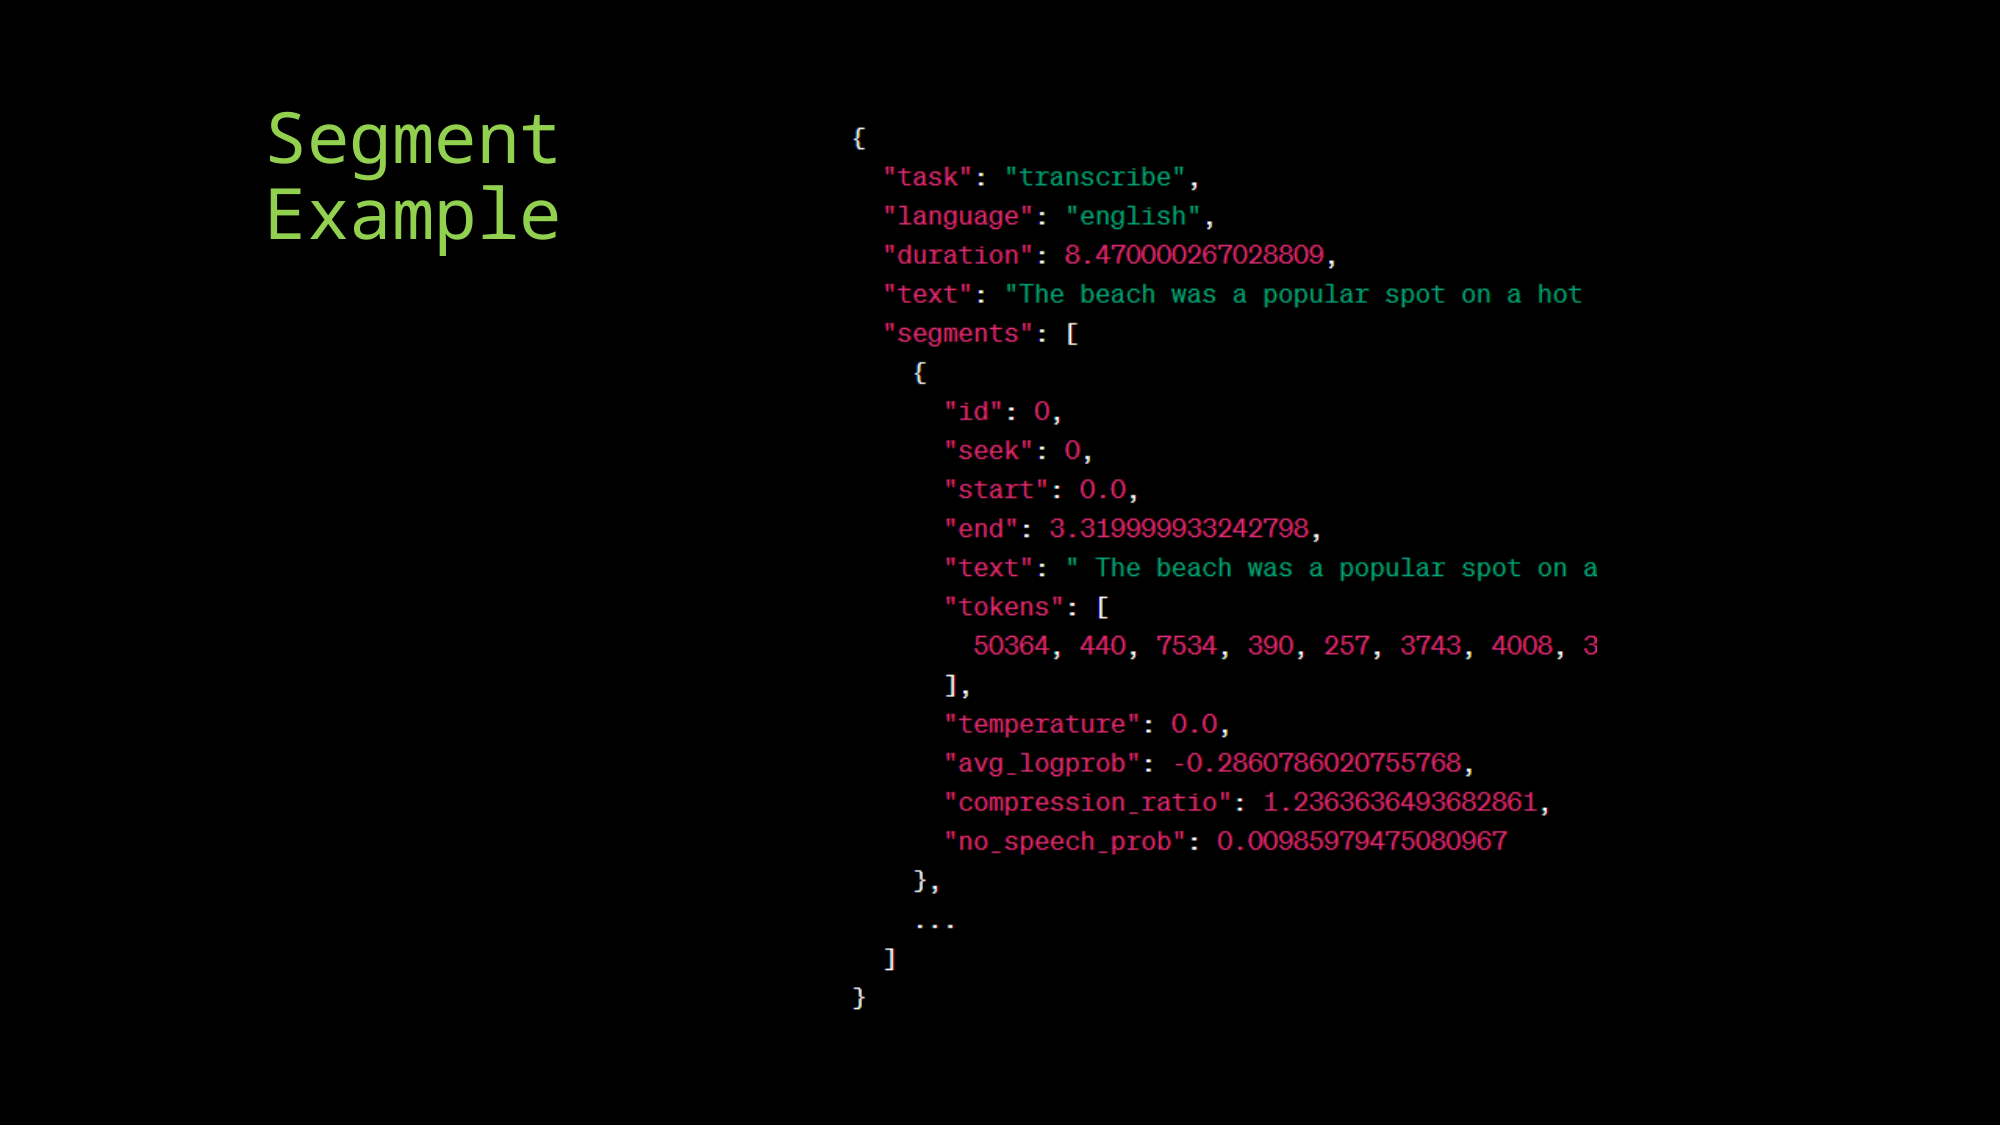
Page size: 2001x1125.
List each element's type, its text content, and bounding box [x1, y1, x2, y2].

picture [837, 106, 1597, 1019]
title Segment Example [249, 75, 1750, 263]
